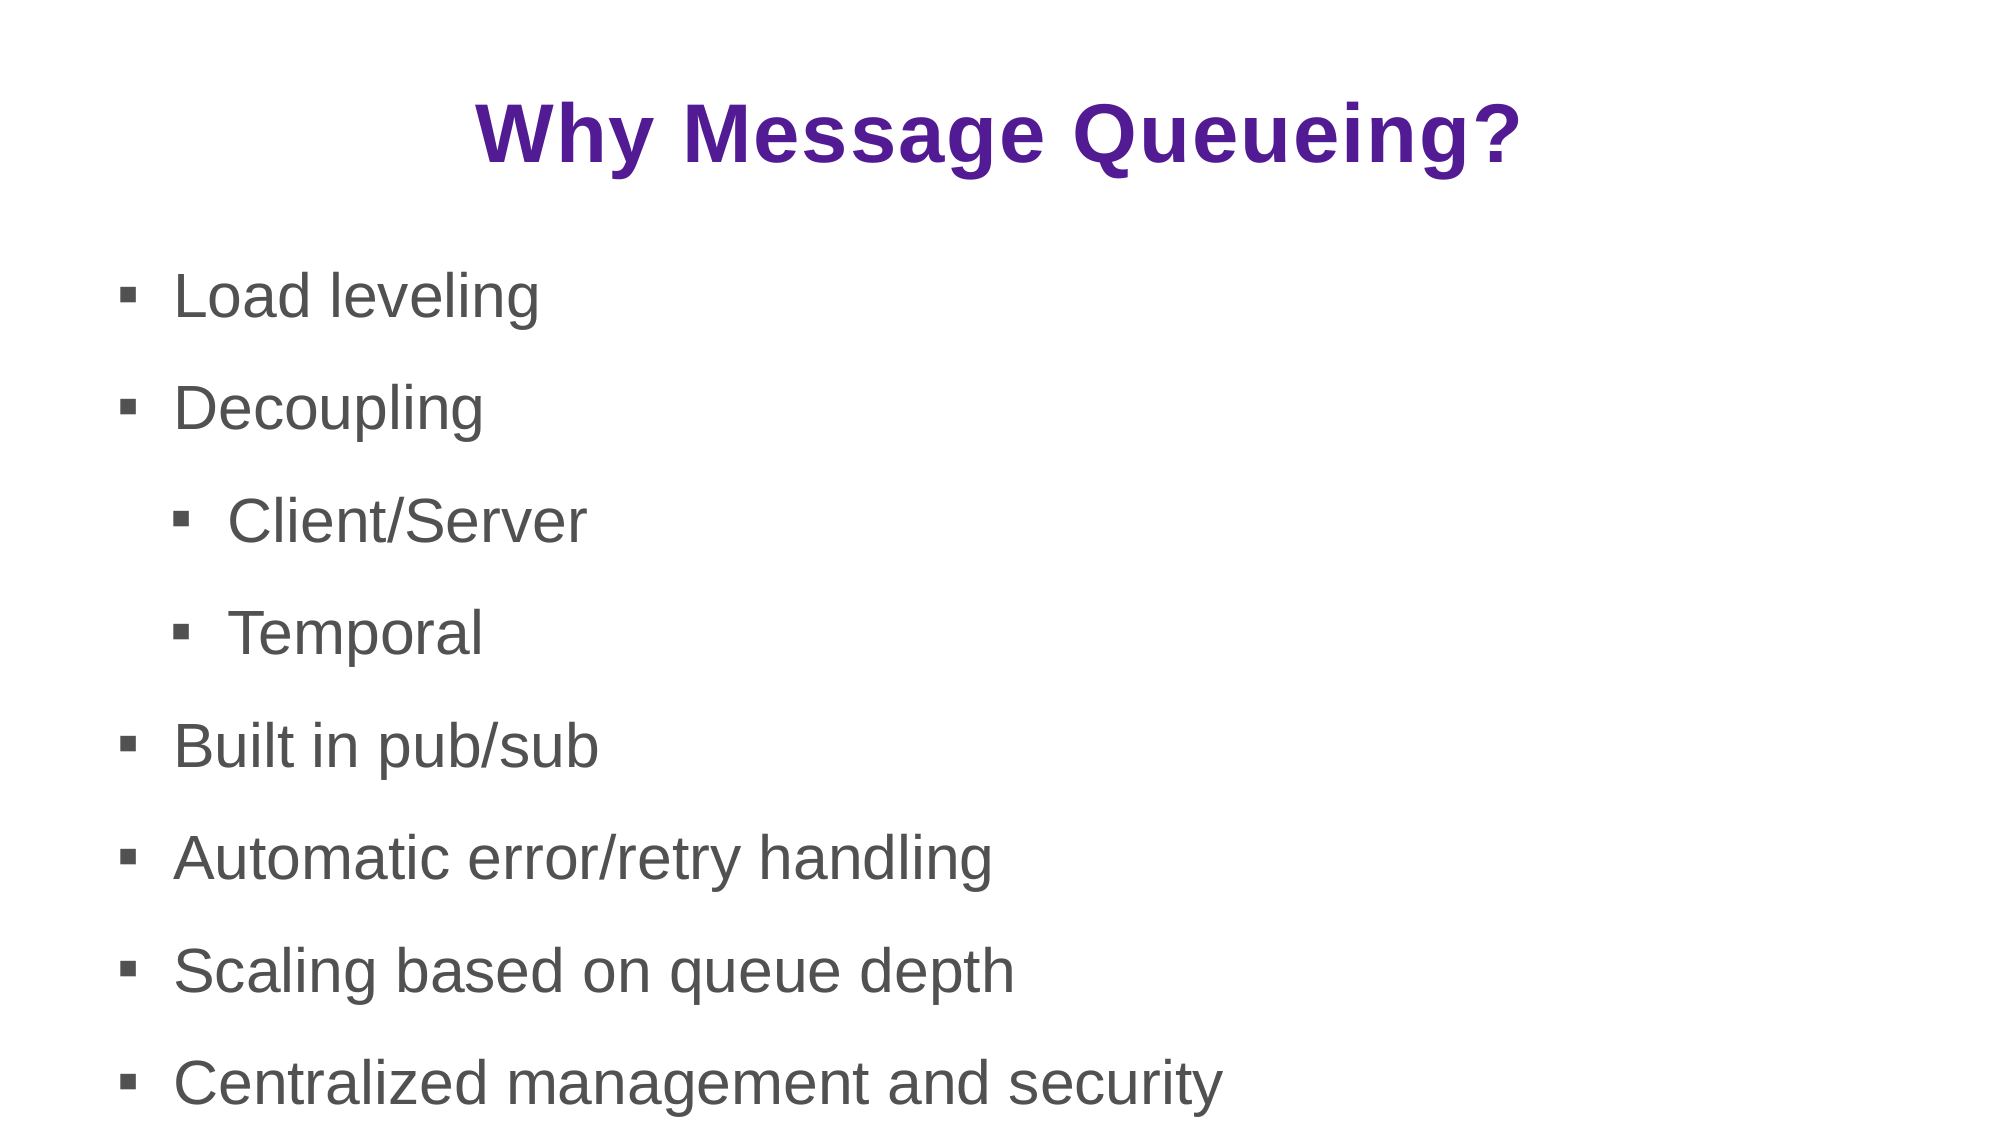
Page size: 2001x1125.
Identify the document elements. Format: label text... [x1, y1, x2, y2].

title Why Message Queueing? [99, 59, 1900, 210]
list Load leveling Decoupling Client/Server Temporal Built in pub/sub Automatic error/retry handling Scaling based on queue depth Centralized management and security [99, 210, 1900, 984]
